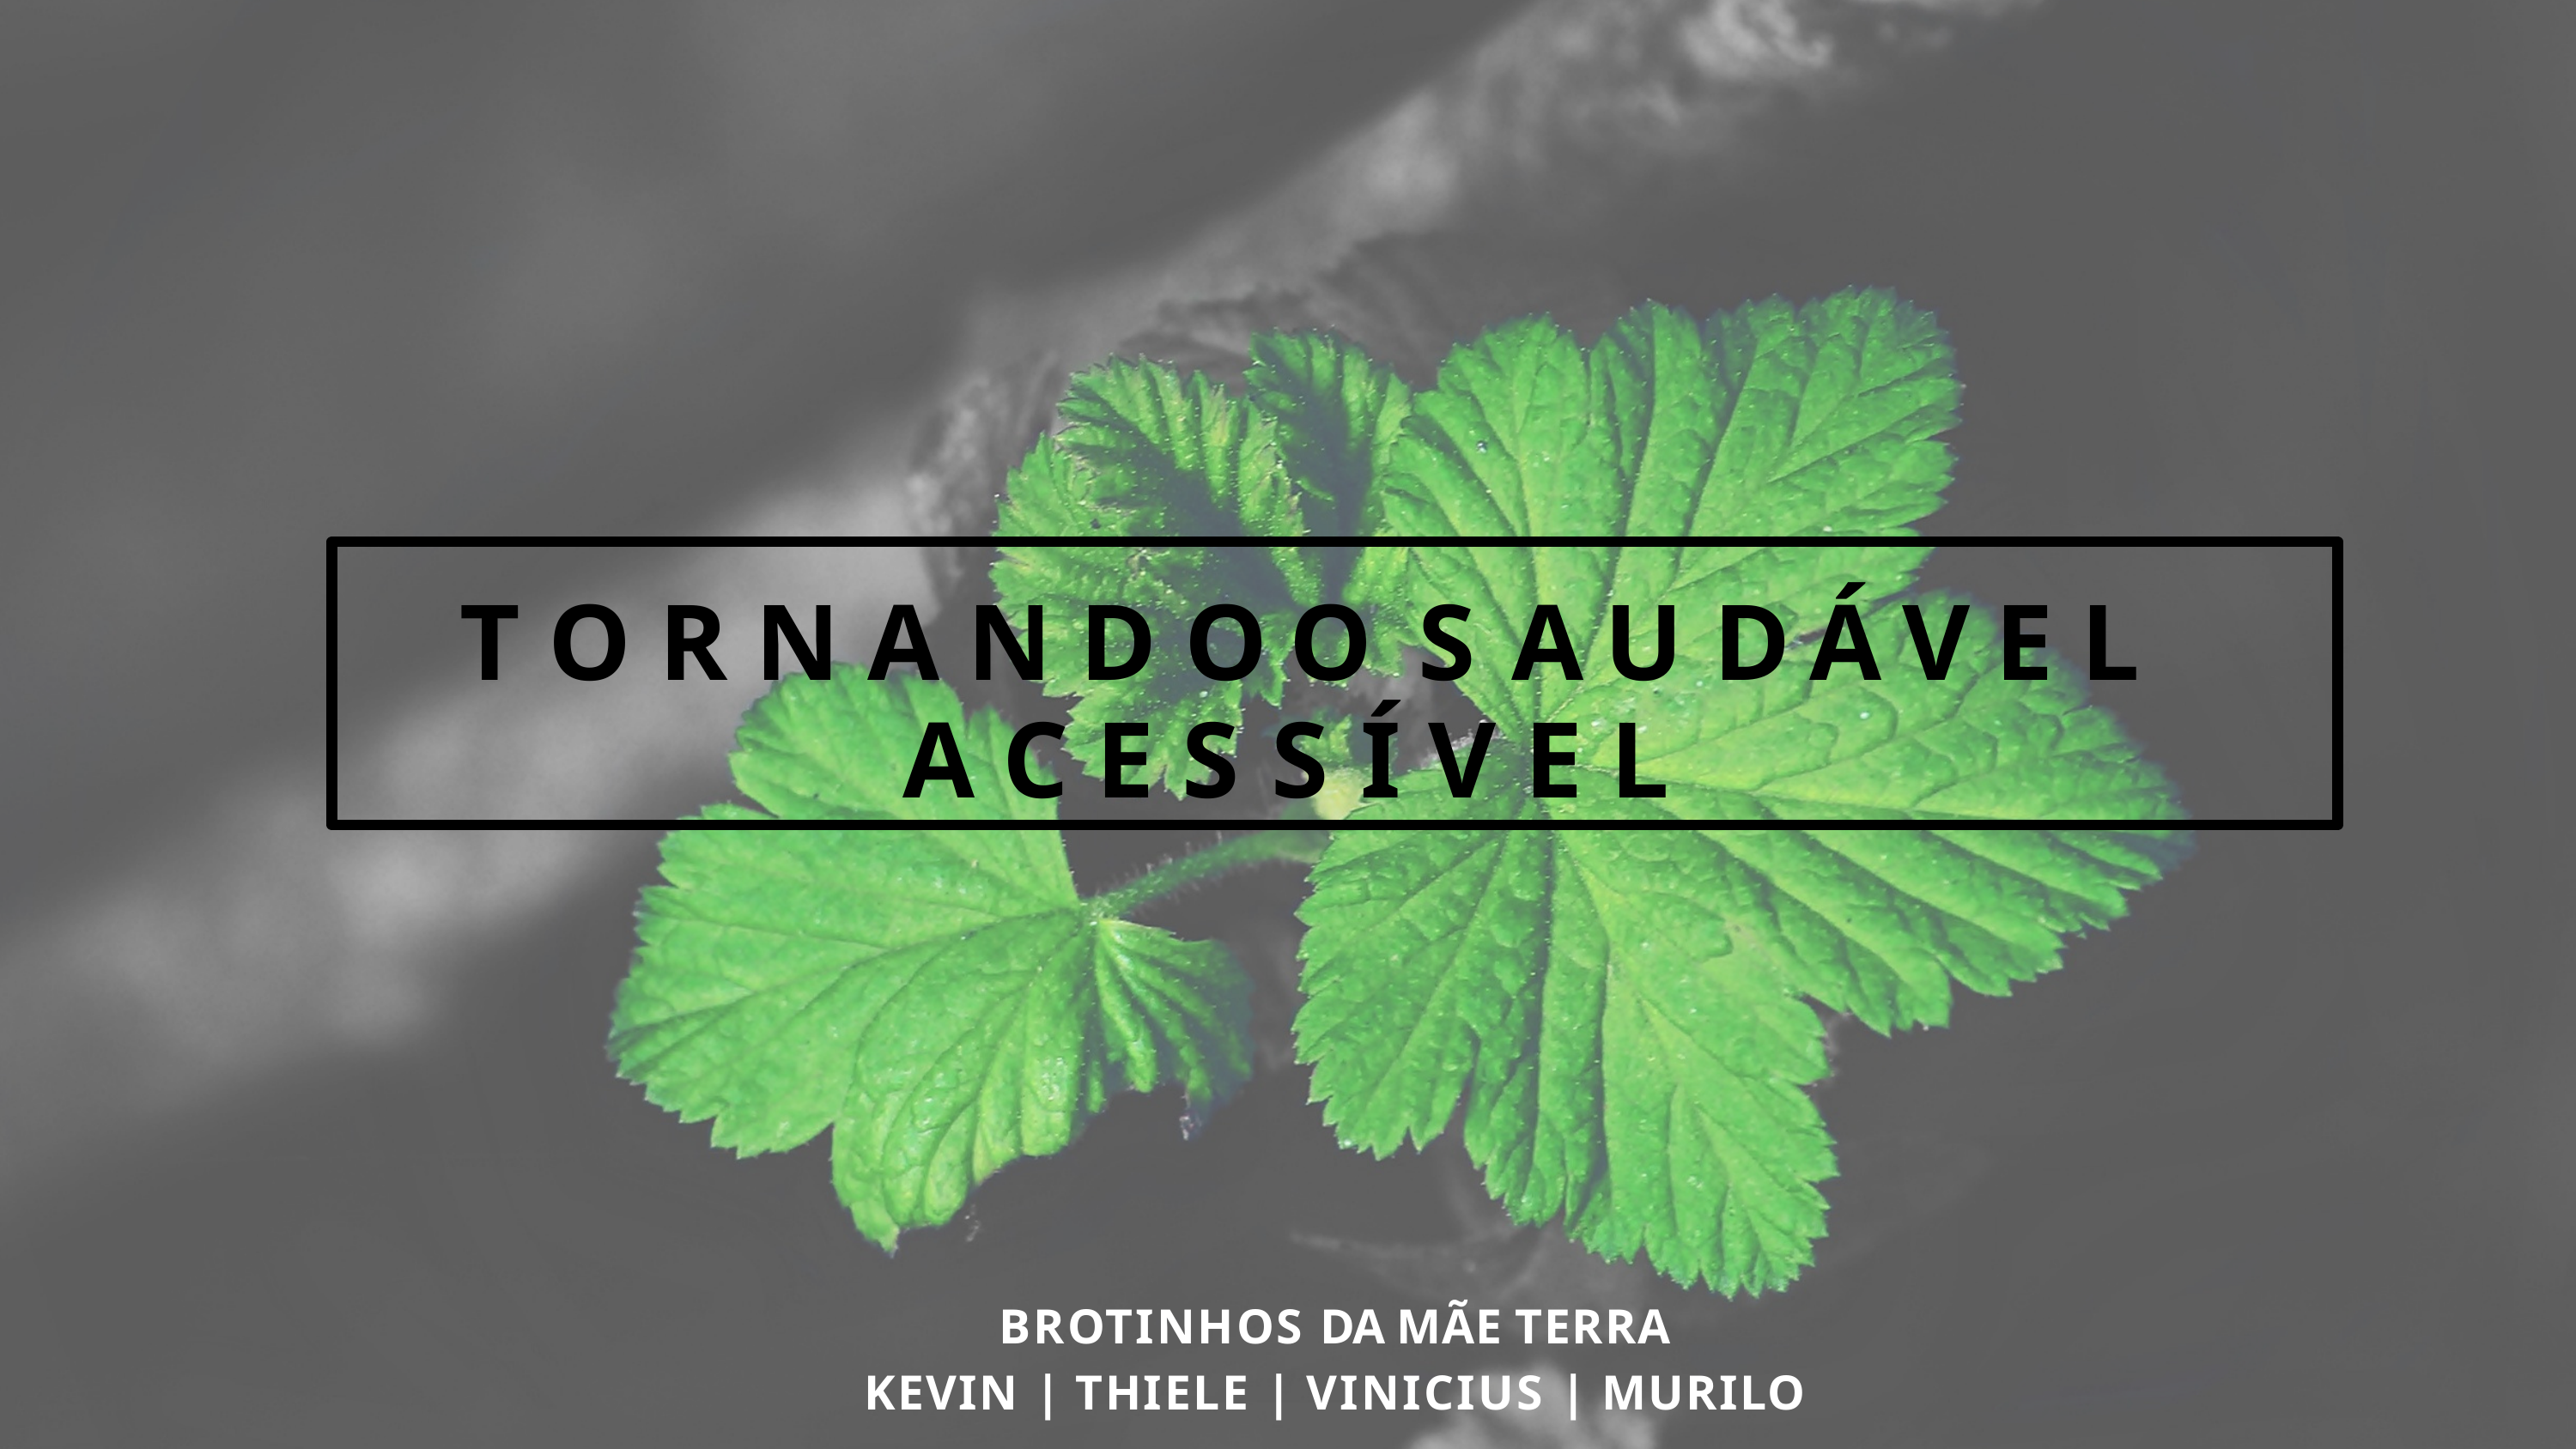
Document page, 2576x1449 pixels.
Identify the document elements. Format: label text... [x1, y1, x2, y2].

text_box BROTINHOS DA MÃE TERRA KEVIN | THIELE | VINICIUS | MURILO [862, 1297, 1807, 1420]
text_box [0, 0, 2576, 1449]
title T O R N A N D O O S A U D Á V E L A C E S S Í V E L [331, 542, 2338, 826]
